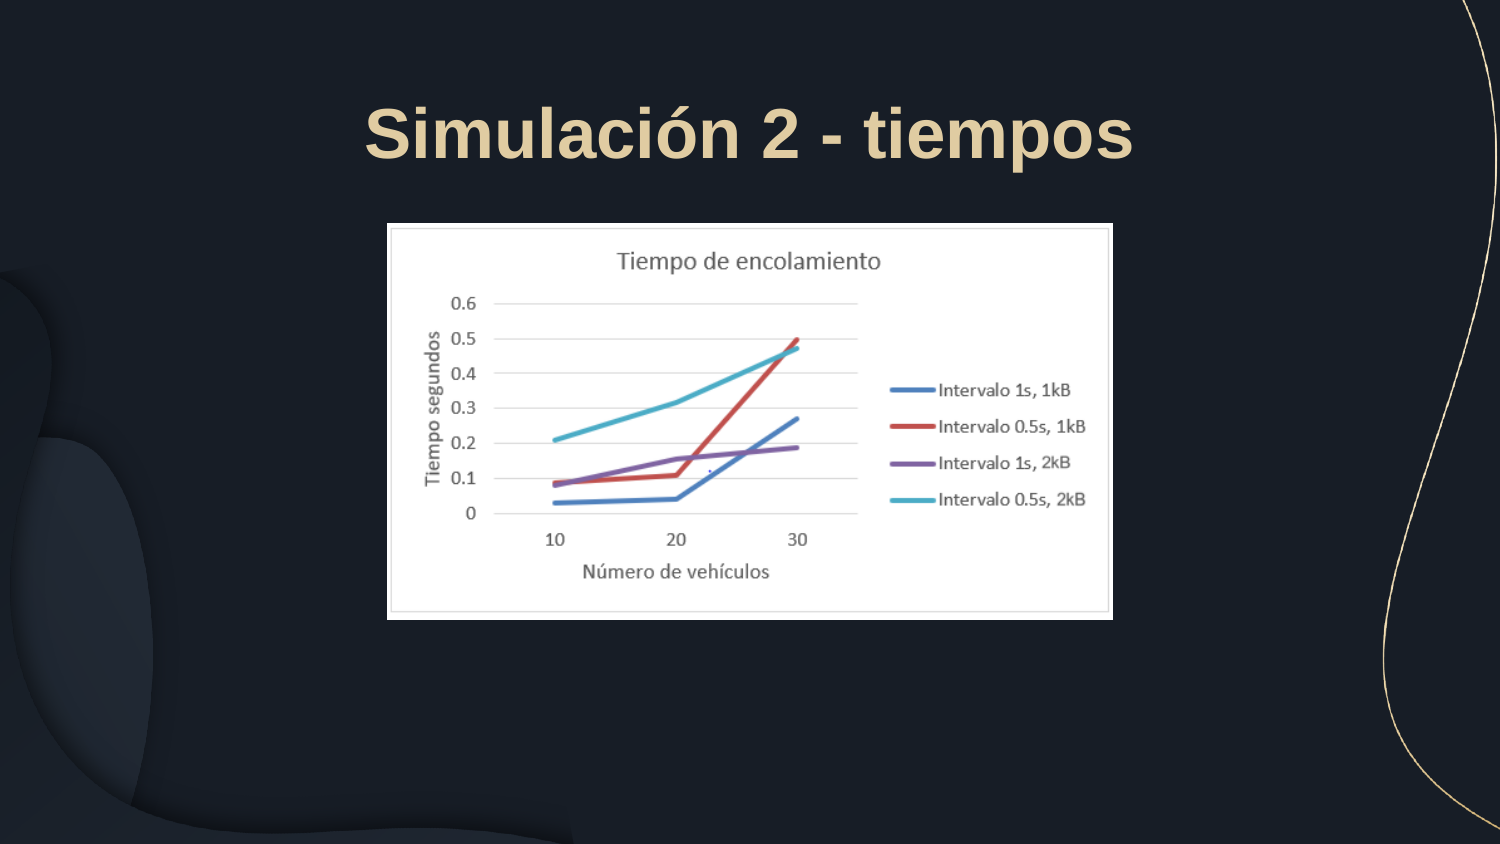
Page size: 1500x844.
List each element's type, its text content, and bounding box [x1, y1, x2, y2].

picture [1359, 0, 1500, 844]
picture [0, 187, 1114, 844]
title Simulación 2 - tiempos [118, 72, 1382, 167]
